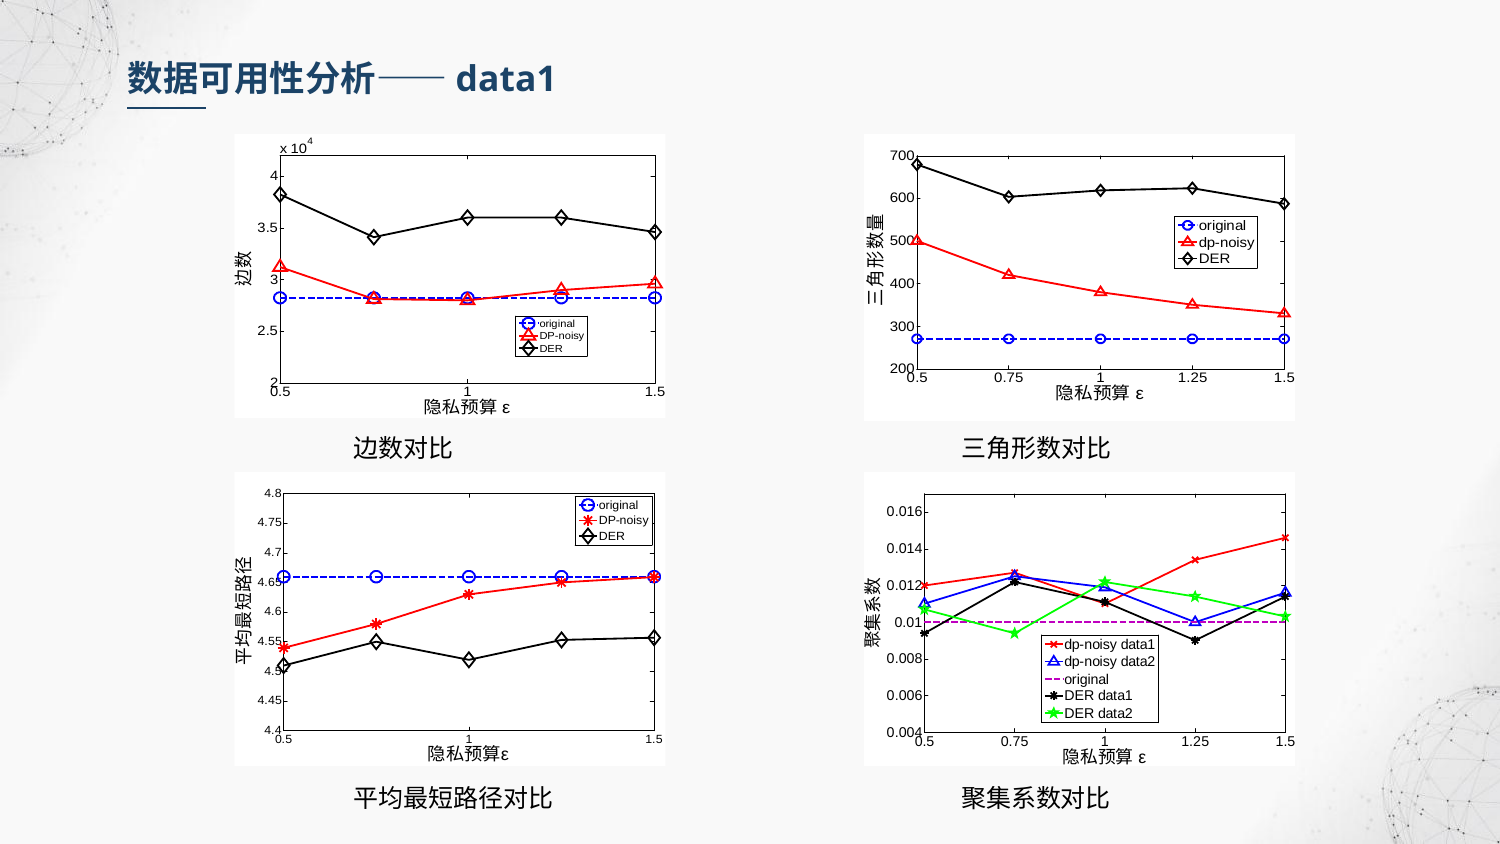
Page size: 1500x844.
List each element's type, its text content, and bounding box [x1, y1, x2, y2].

text_box 平均最短路径对比 [325, 771, 688, 821]
picture [0, 0, 1500, 844]
text_box 边数对比 [325, 421, 688, 471]
text_box 三角形数对比 [932, 421, 1295, 471]
text_box 聚集系数对比 [932, 771, 1295, 821]
text_box 数据可用性分析——data1 [116, 50, 581, 105]
